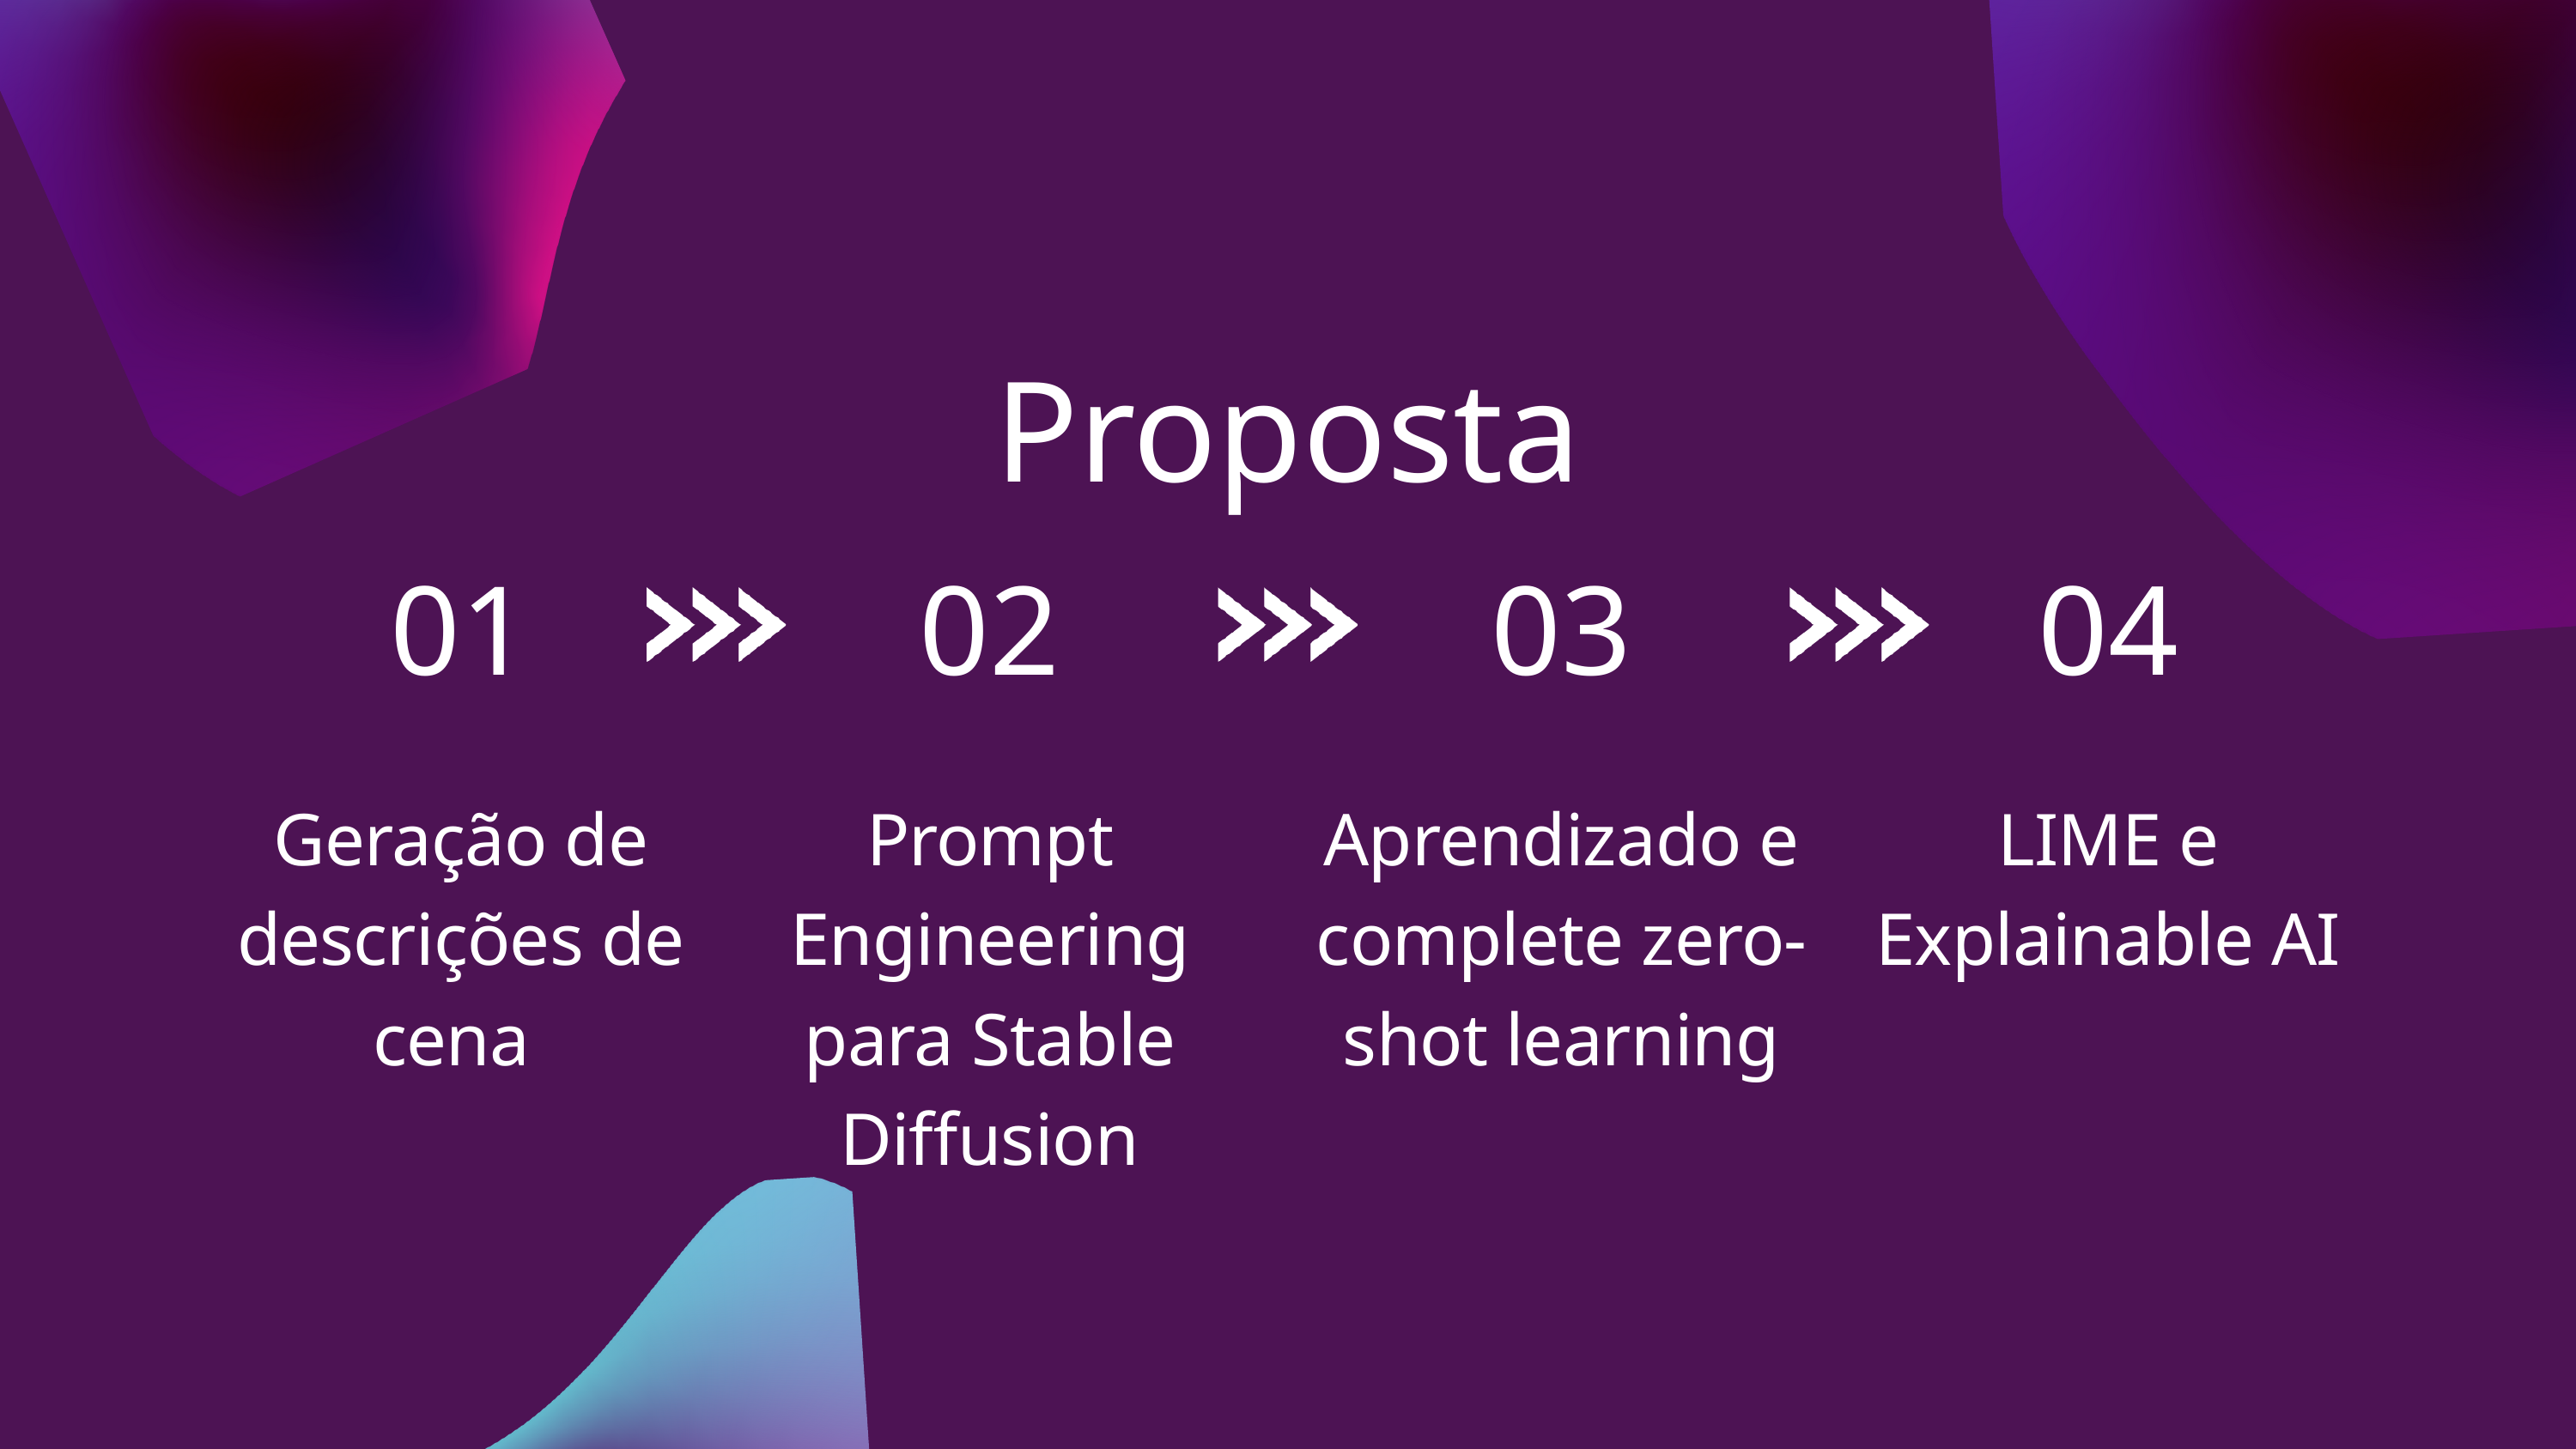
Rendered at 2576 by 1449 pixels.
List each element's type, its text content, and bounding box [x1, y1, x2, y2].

text_box [1267, 587, 1283, 662]
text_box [1837, 554, 2383, 973]
text_box [0, 1174, 870, 1449]
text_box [716, 554, 1264, 1071]
text_box [1989, 0, 2576, 639]
text_box [0, 0, 717, 519]
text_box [1287, 554, 1836, 1071]
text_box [186, 554, 714, 1071]
text_box Proposta [758, 345, 1818, 510]
